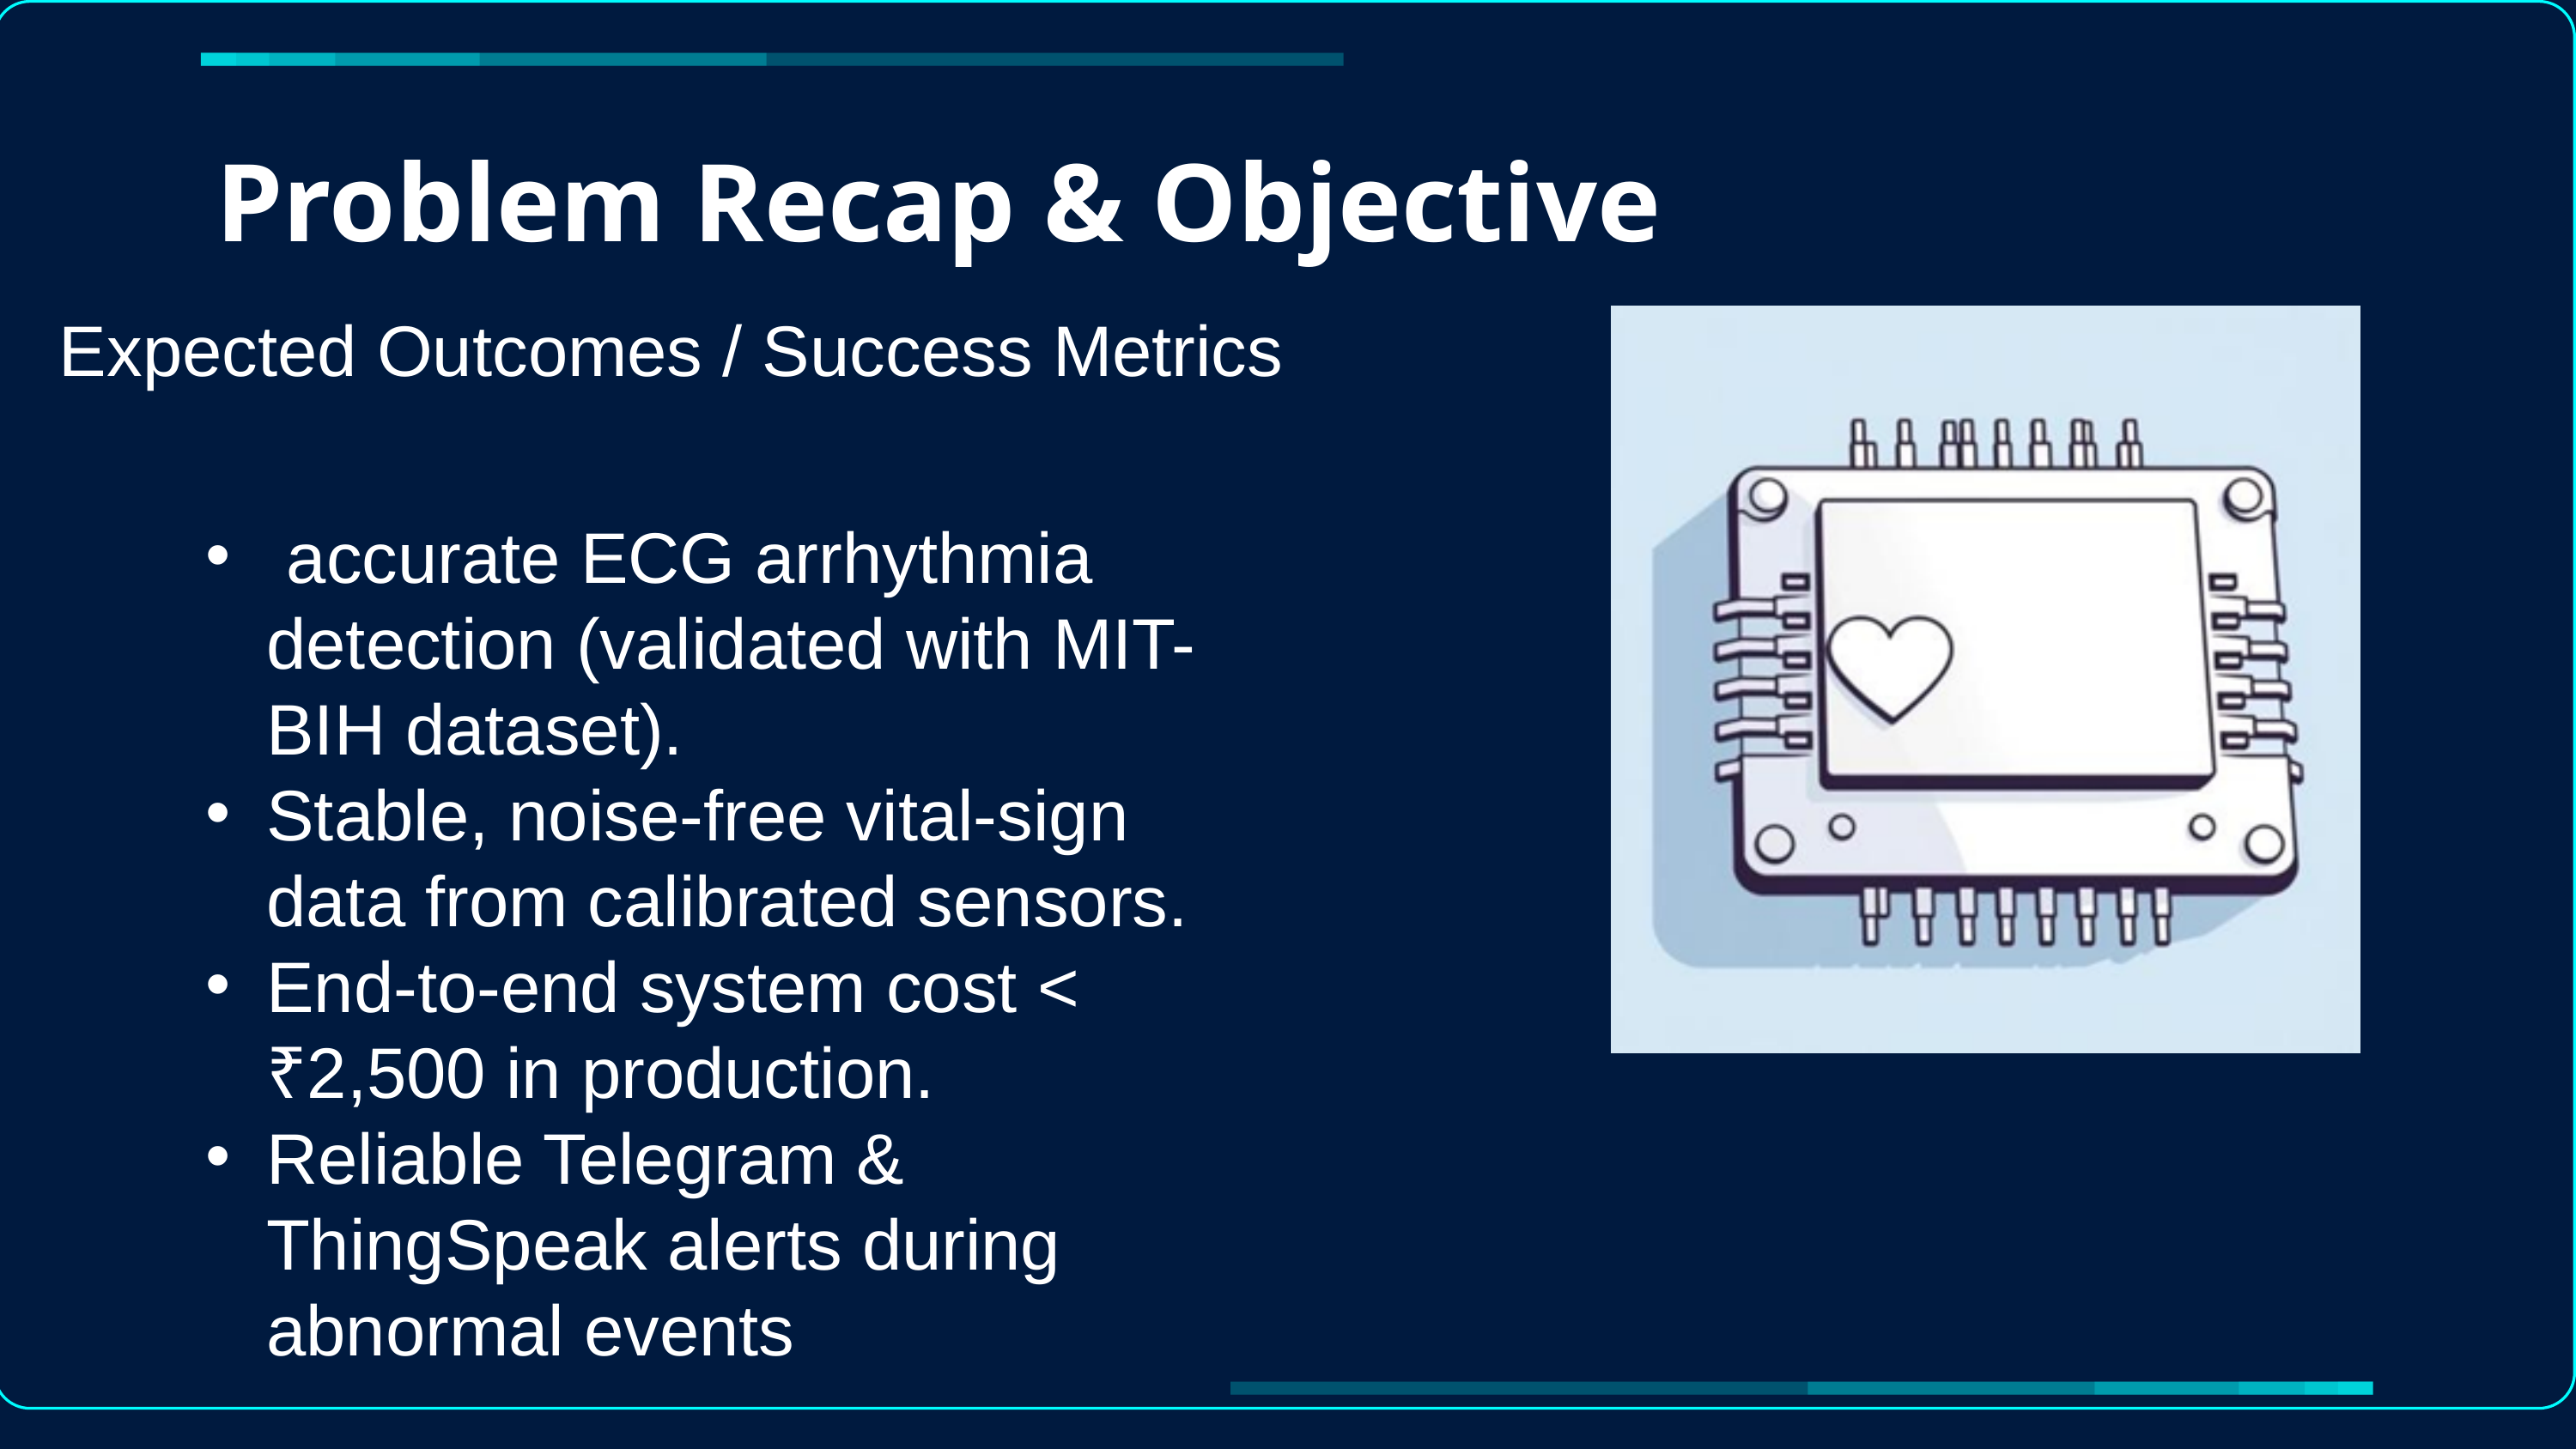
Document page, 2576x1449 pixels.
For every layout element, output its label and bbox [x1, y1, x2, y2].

text_box [0, 0, 2576, 1410]
